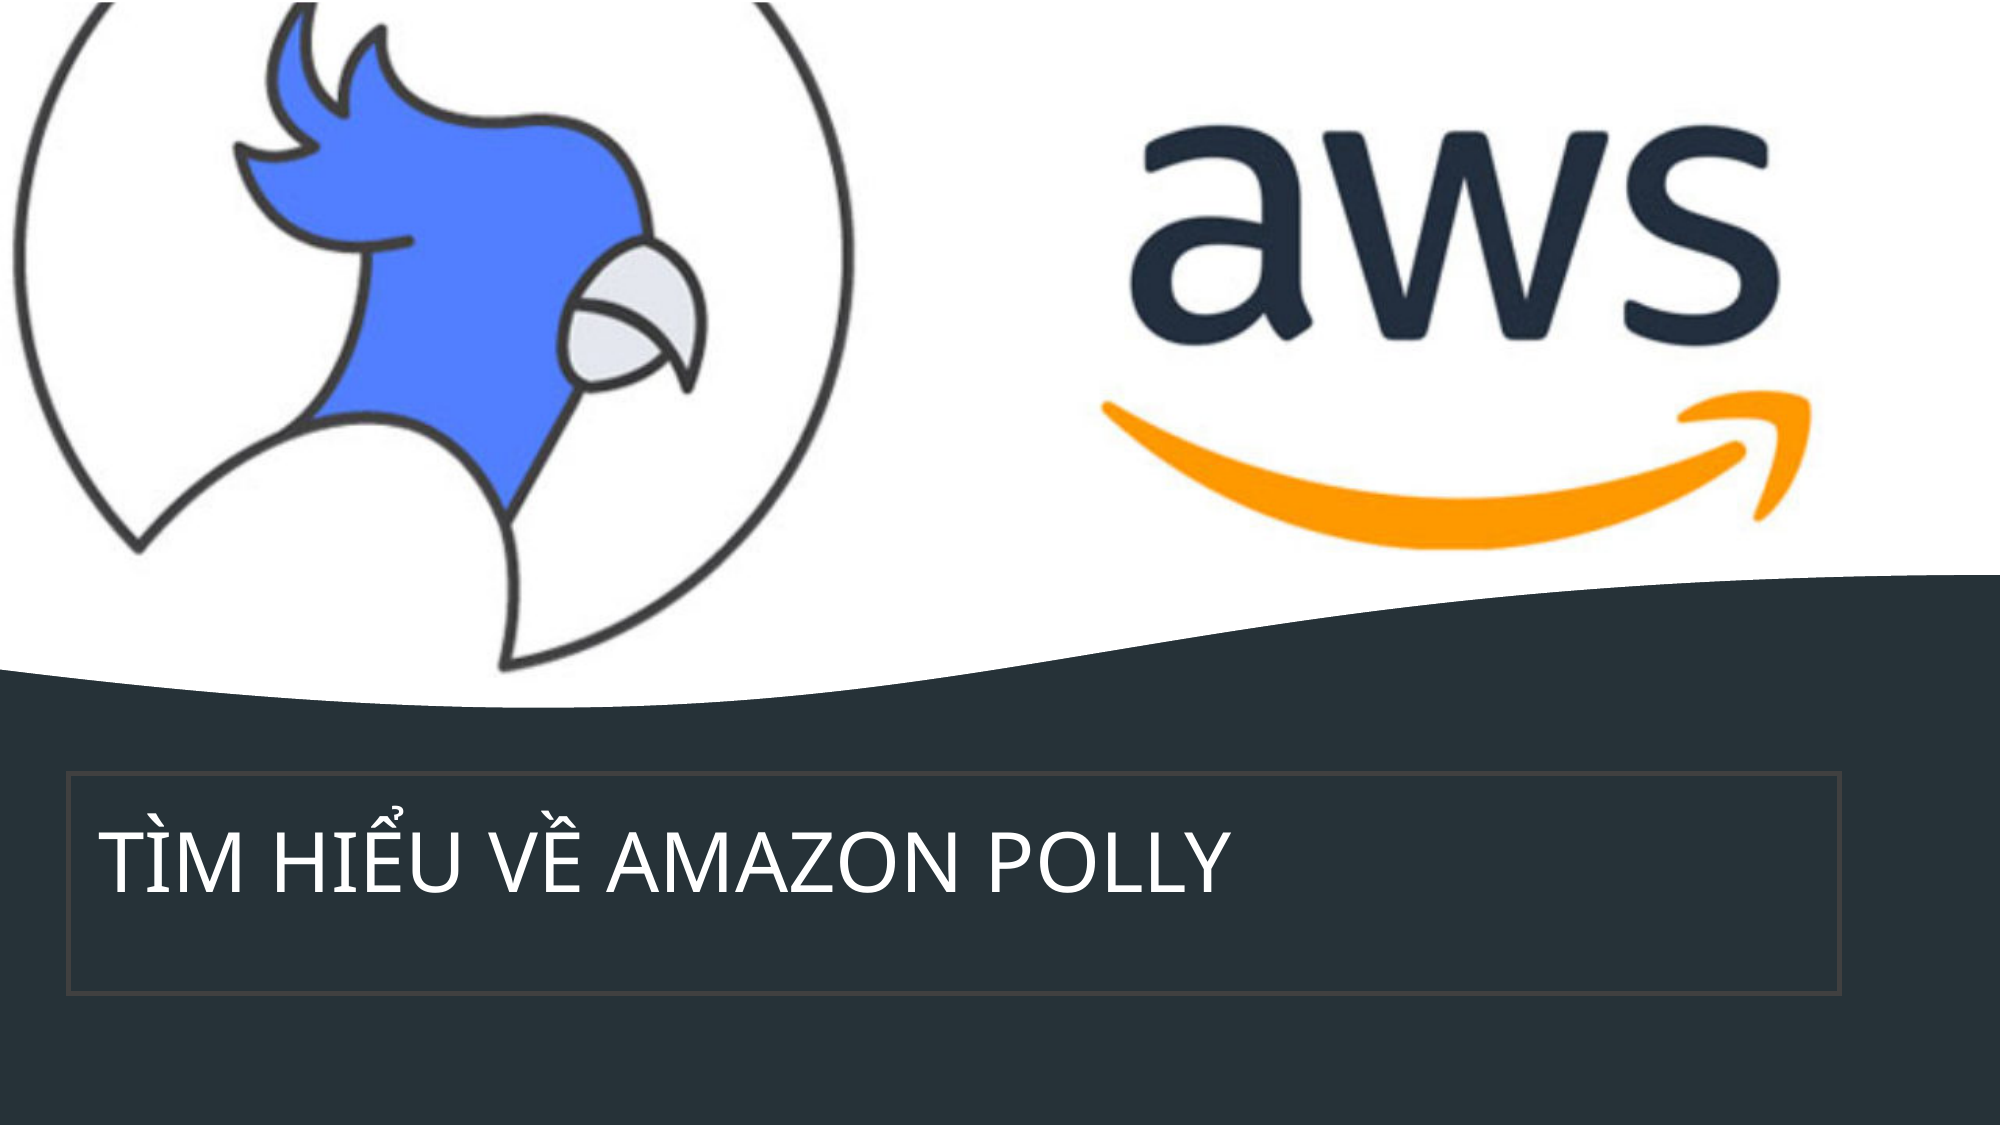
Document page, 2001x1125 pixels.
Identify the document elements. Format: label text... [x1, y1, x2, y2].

title TÌM HIỂU VỀ AMAZON POLLY [66, 771, 1842, 996]
picture [0, 2, 2000, 704]
